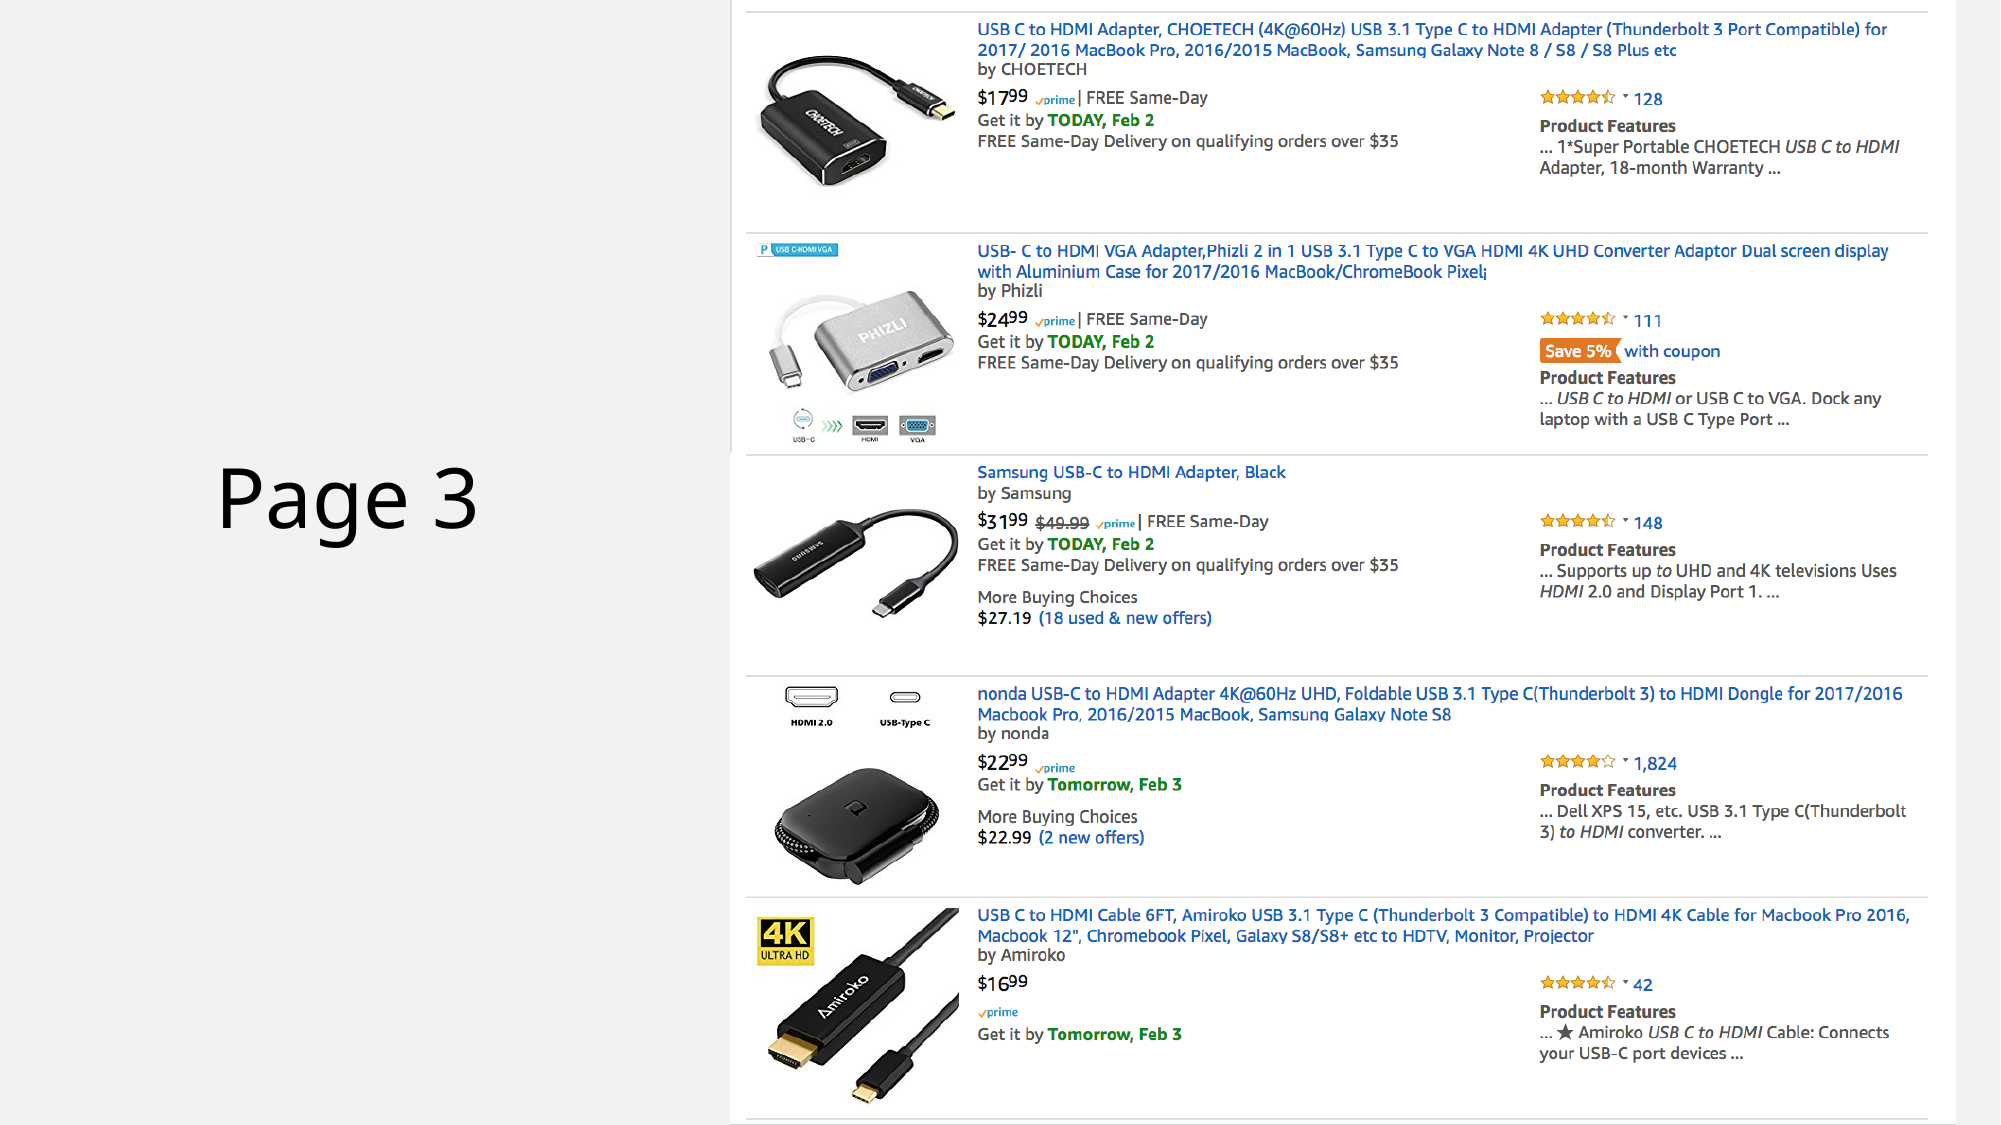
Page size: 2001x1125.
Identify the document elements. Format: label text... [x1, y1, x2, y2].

picture [730, 0, 1956, 1125]
text_box Page 3 [200, 437, 495, 553]
